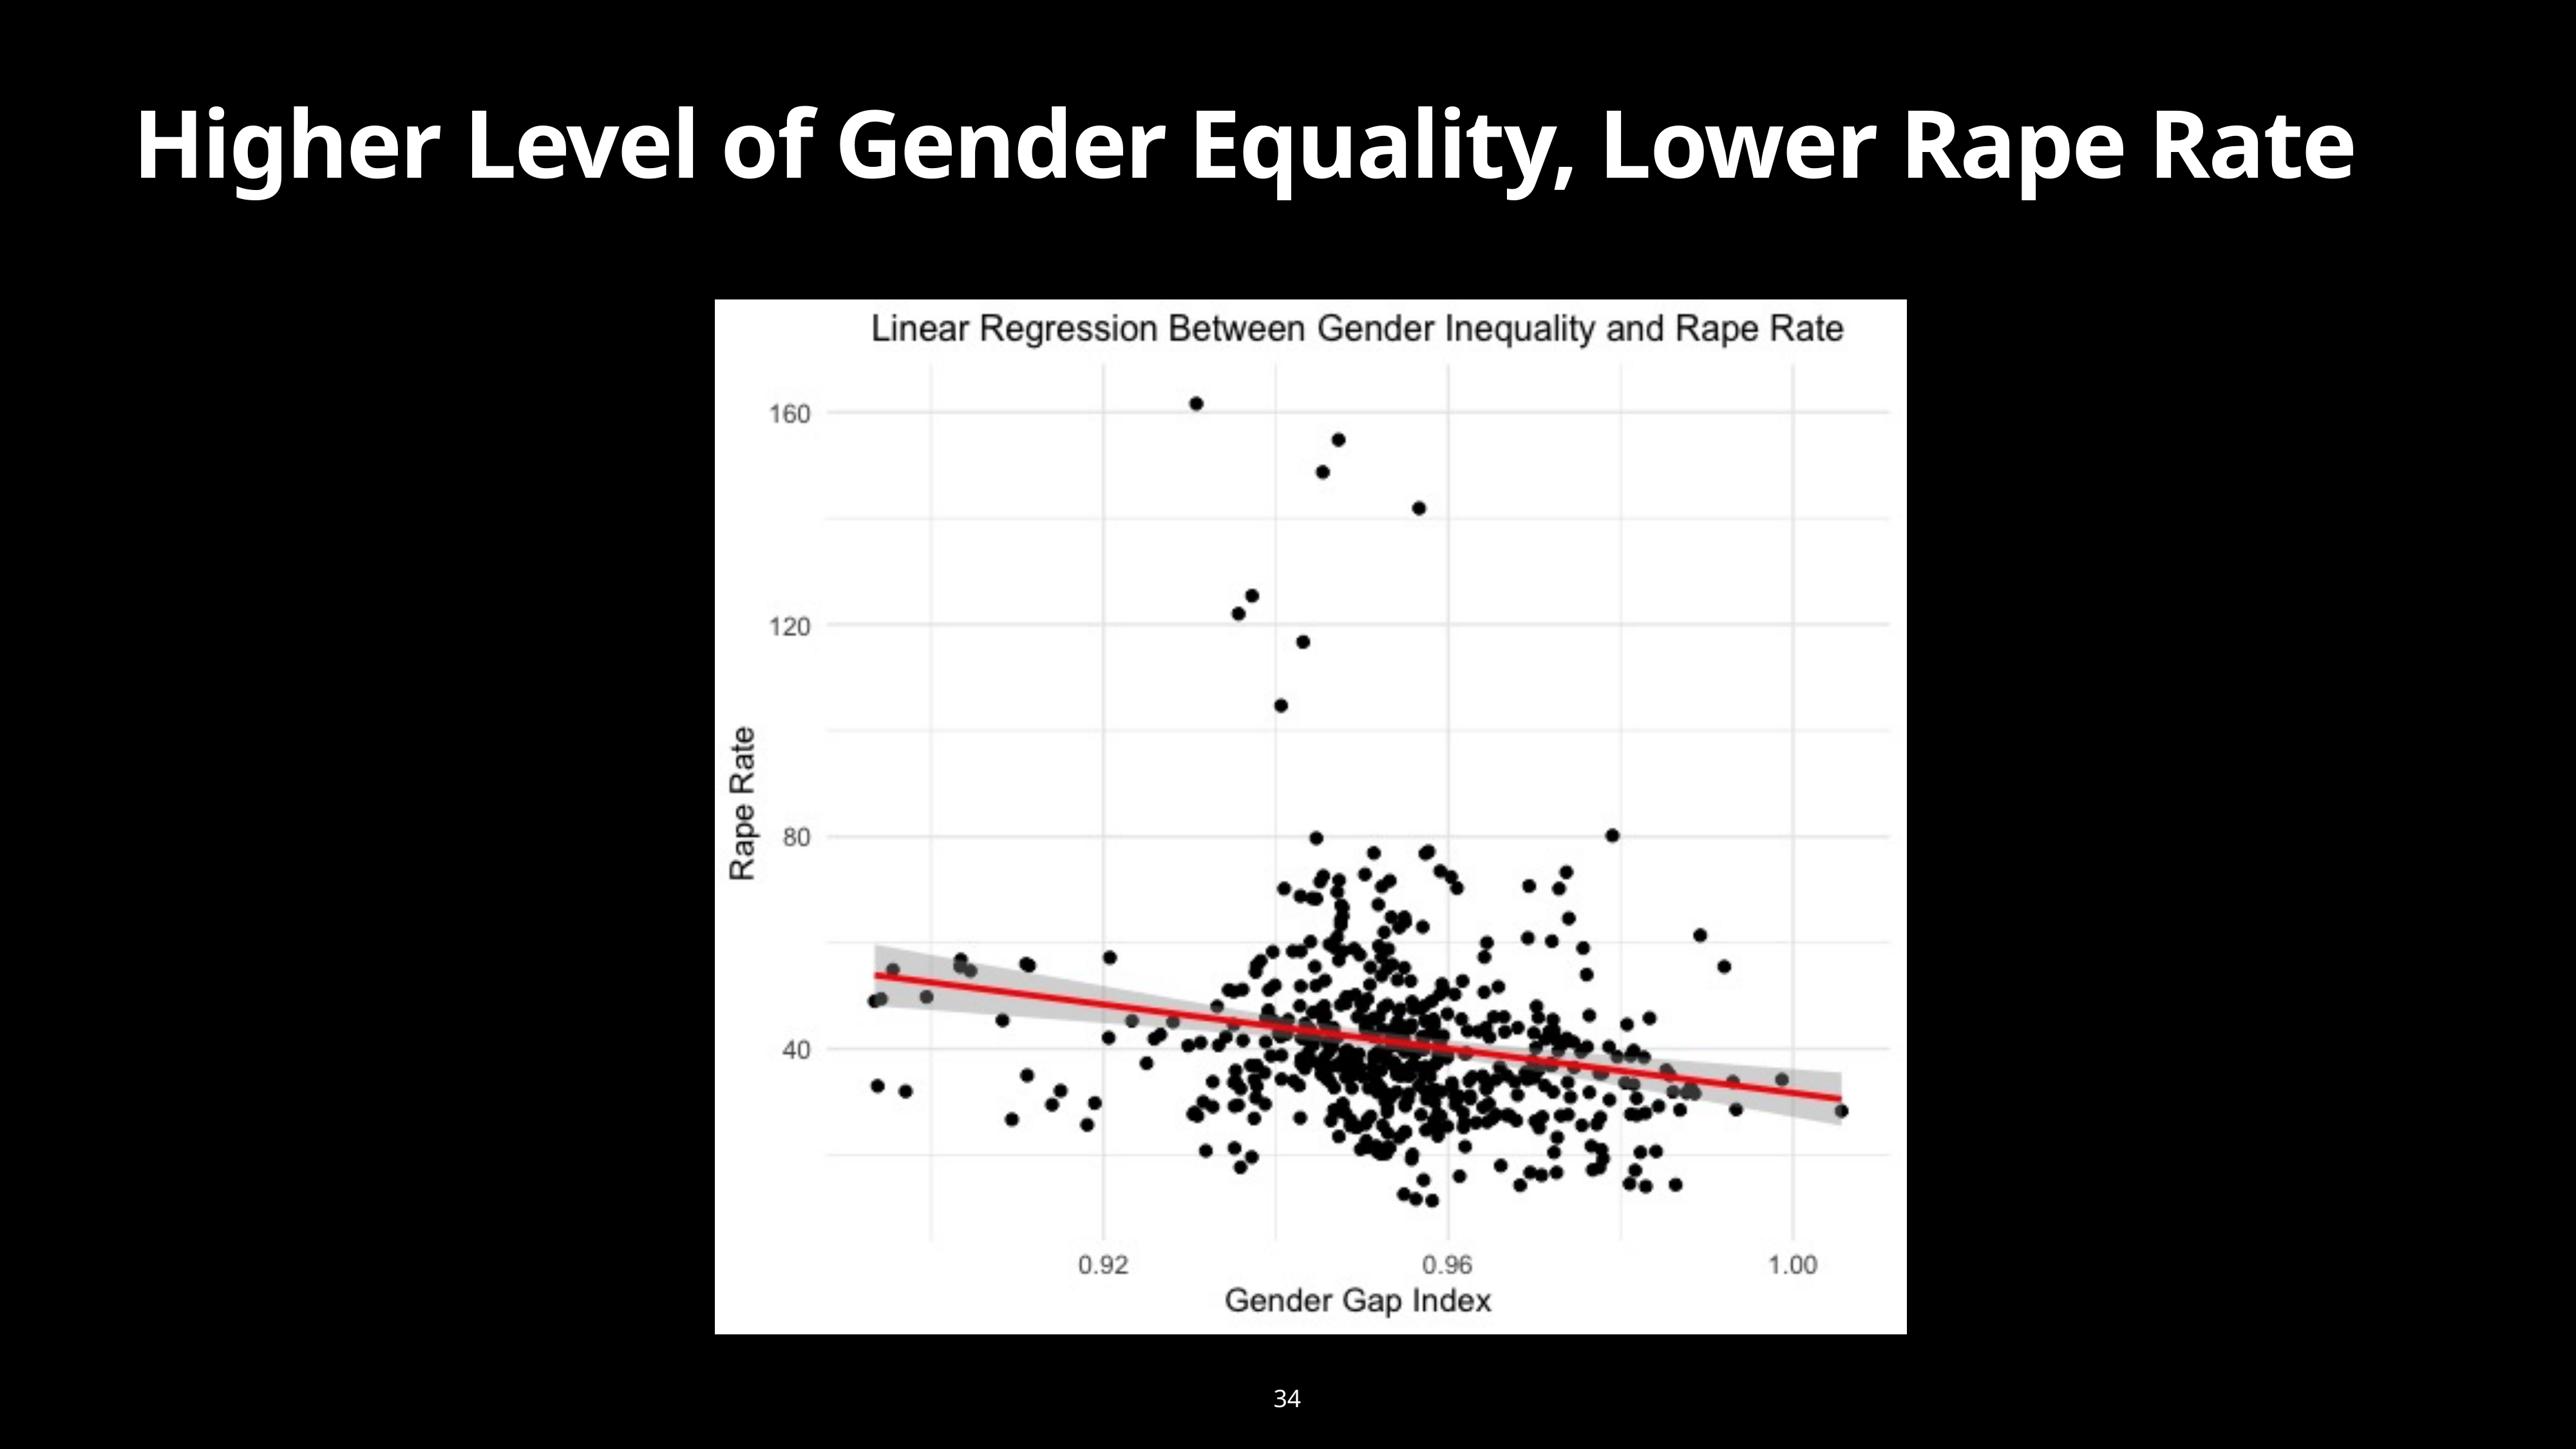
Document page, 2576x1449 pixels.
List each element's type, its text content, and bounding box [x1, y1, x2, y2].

picture [715, 299, 1907, 1334]
slide_number 34 [1267, 1381, 1307, 1422]
title Higher Level of Gender Equality, Lower Rape Rate [127, 100, 2449, 252]
